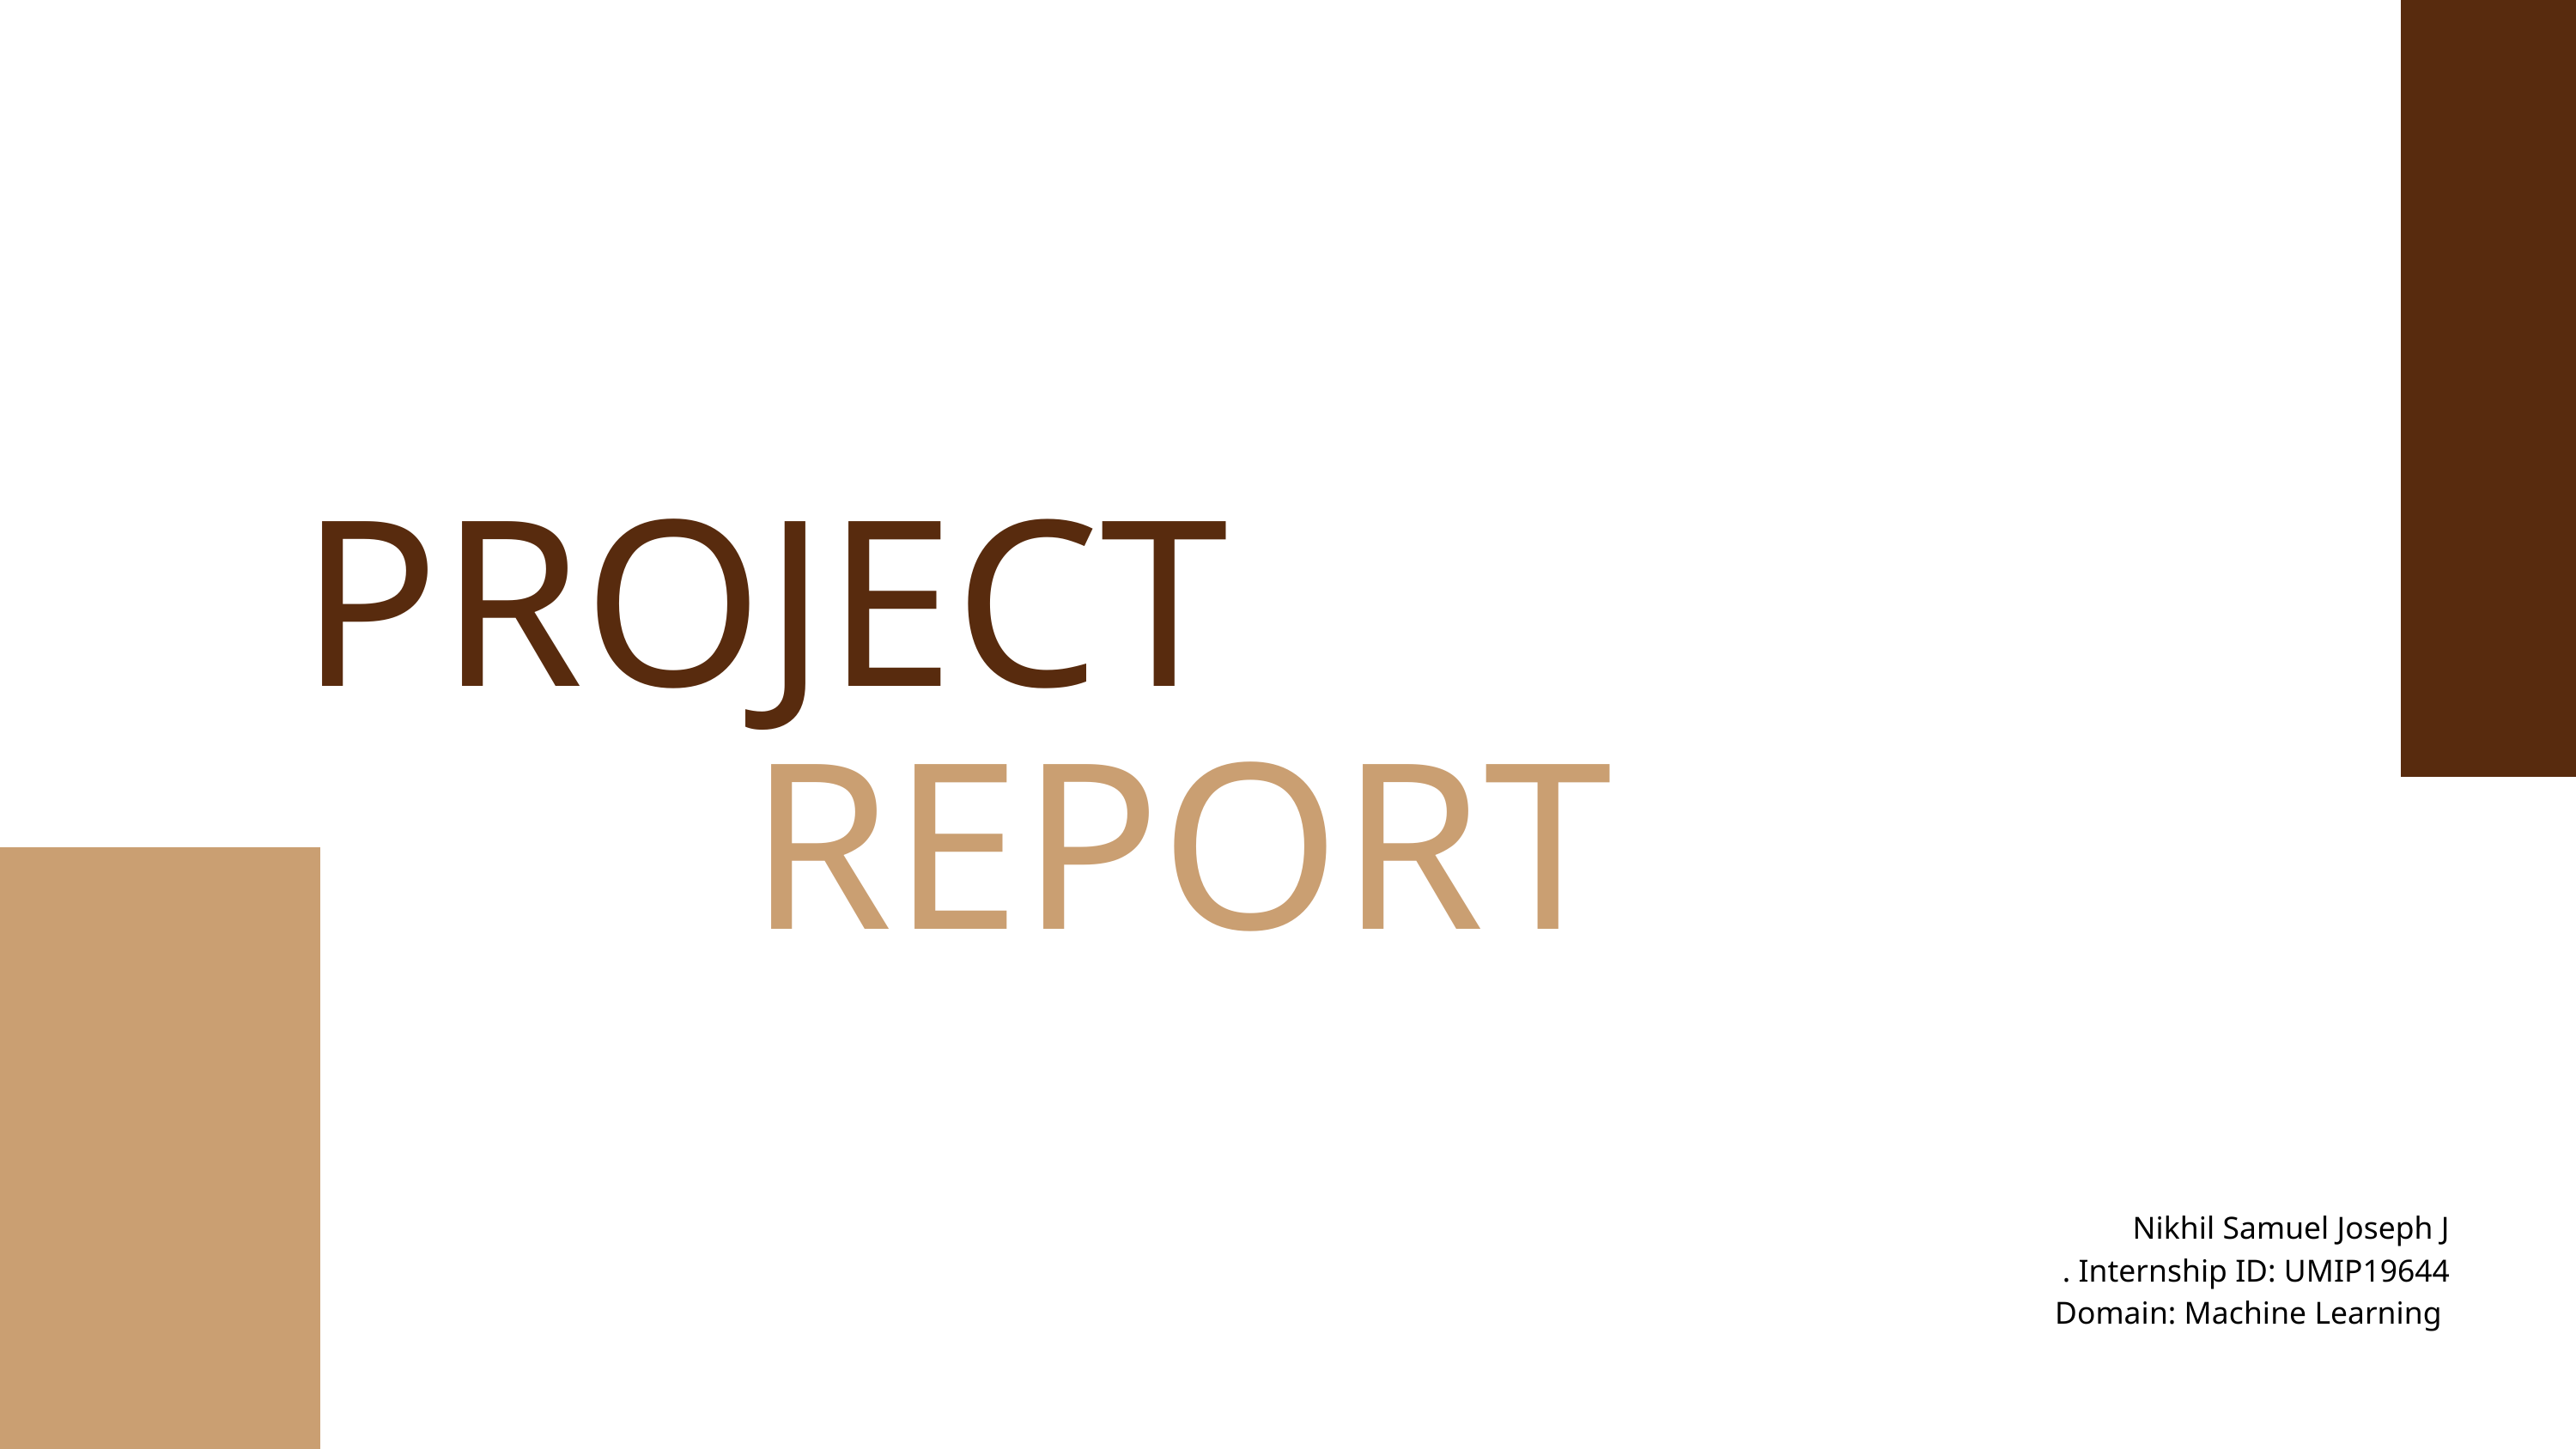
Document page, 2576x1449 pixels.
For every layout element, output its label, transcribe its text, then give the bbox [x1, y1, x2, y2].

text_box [0, 846, 321, 1449]
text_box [2400, 0, 2576, 778]
text_box Nikhil Samuel Joseph J . Internship ID: UMIP19644 Domain: Machine Learning [1823, 1203, 2450, 1331]
text_box REPORT [749, 652, 1750, 976]
text_box PROJECT [300, 409, 1415, 733]
